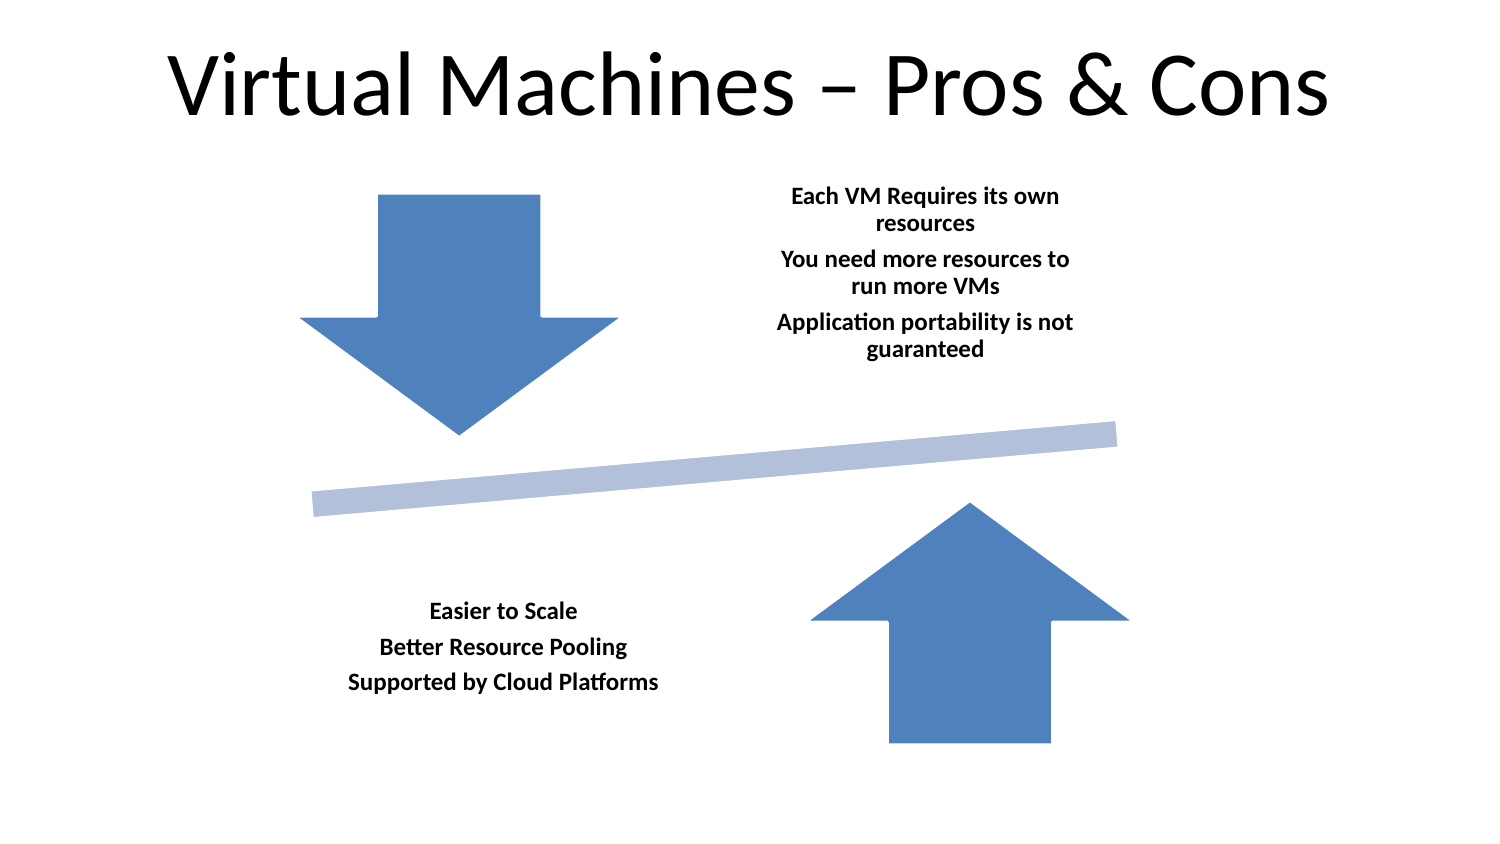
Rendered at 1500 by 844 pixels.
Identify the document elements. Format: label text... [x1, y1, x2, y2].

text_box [159, 161, 1270, 777]
title Virtual Machines – Pros & Cons [75, 8, 1425, 149]
